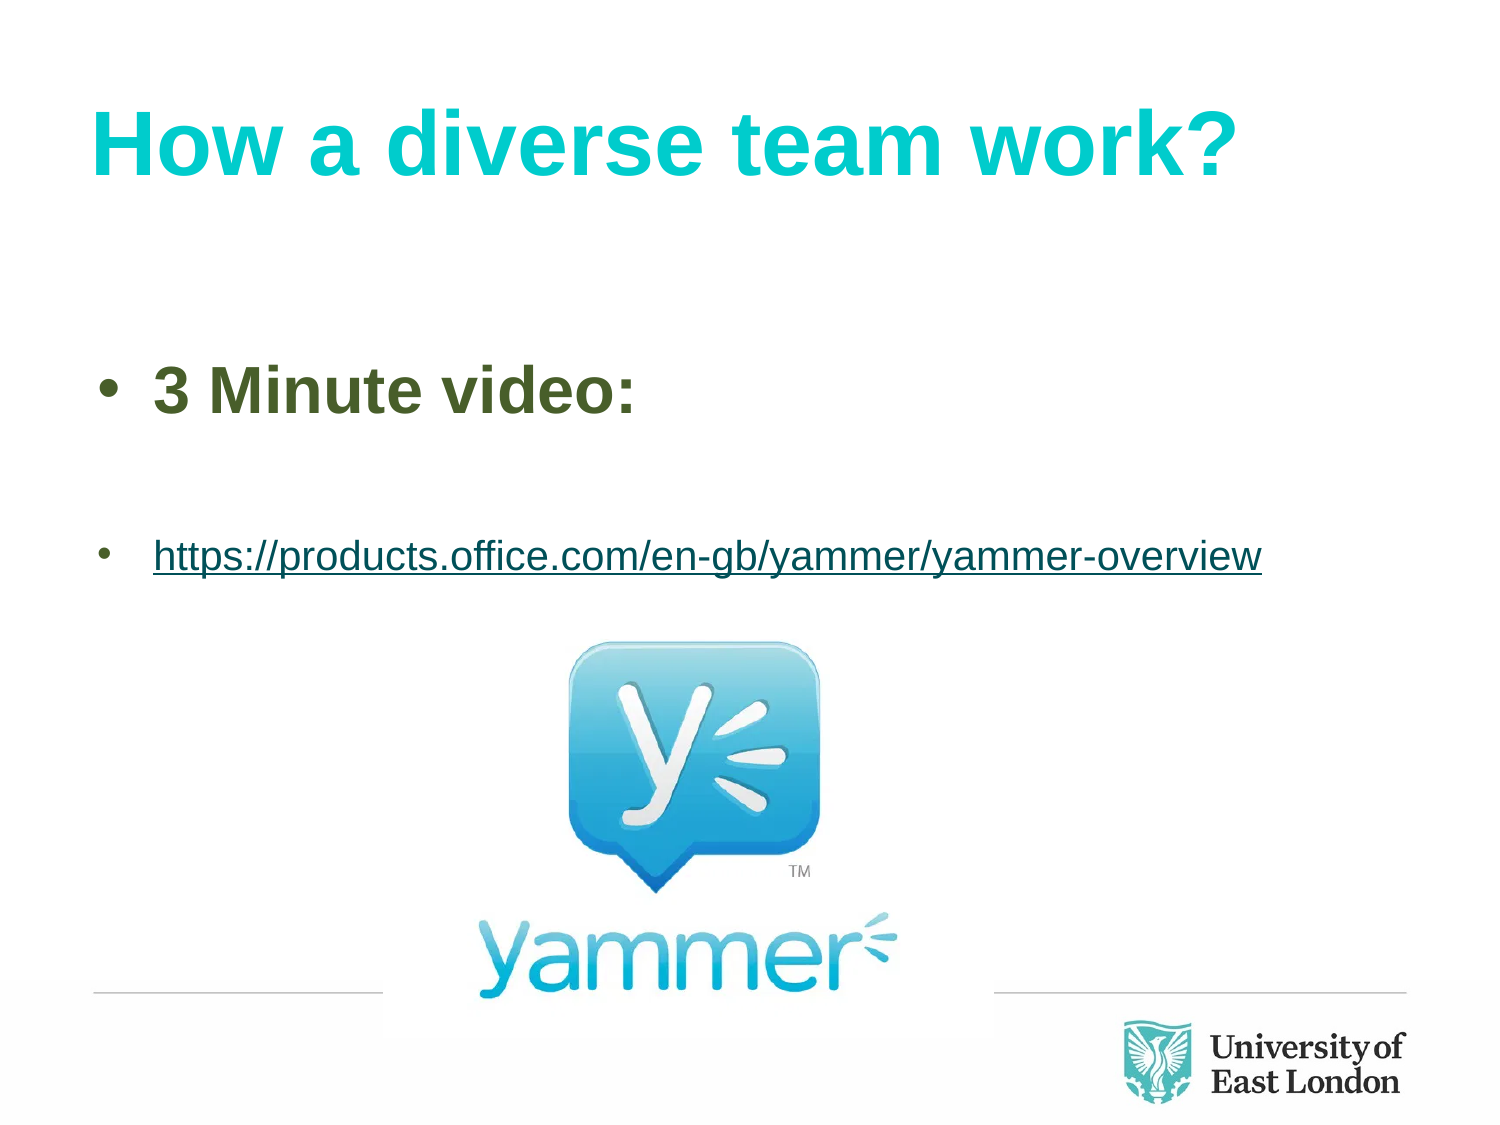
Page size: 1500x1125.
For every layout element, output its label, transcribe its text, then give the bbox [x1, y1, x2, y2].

picture [0, 597, 1500, 1125]
list 3 Minute video: https://products.office.com/en-gb/yammer/yammer-overview [82, 246, 1432, 989]
title How a diverse team work? [75, 45, 1425, 233]
